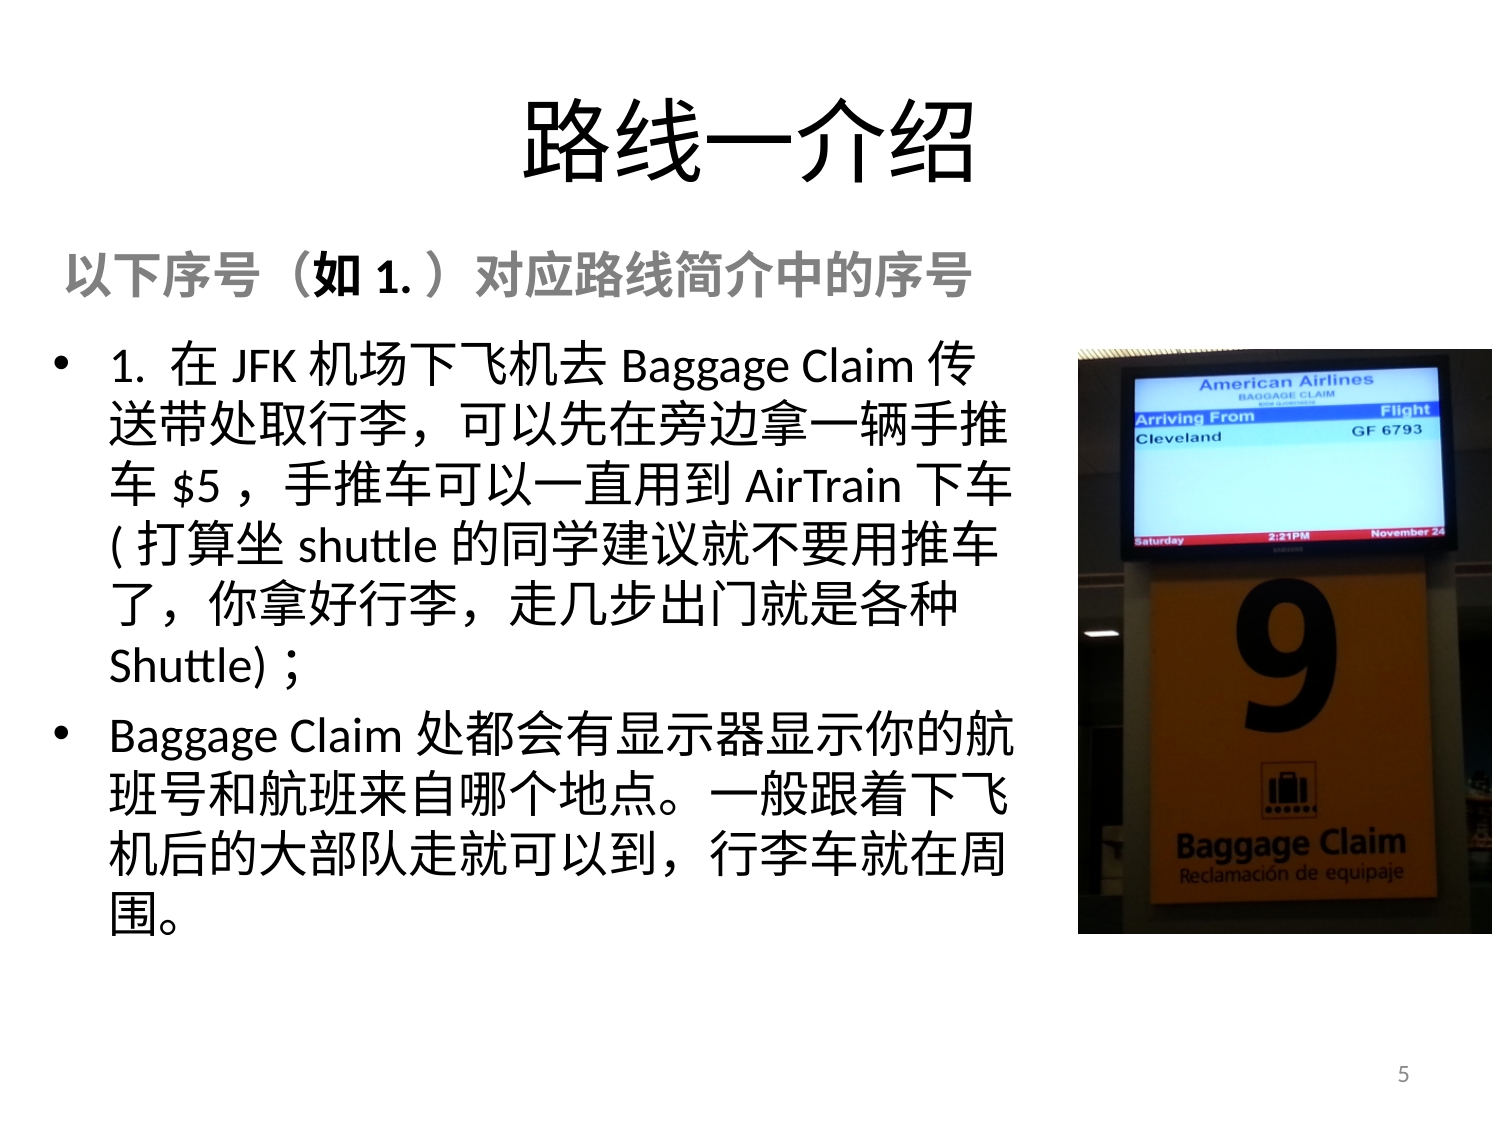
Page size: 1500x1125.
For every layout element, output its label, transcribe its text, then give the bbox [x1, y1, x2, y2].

slide_number 5 [1074, 1042, 1425, 1103]
text_box 以下序号（如1.）对应路线简介中的序号 [47, 236, 1073, 312]
title 路线一介绍 [75, 45, 1425, 233]
picture [1078, 349, 1492, 934]
list 1. 在JFK机场下飞机去Baggage Claim传送带处取行李，可以先在旁边拿一辆手推车$5，手推车可以一直用到AirTrain下车(打算坐shuttle的同学建议就不要用推车了，你拿好行李，走几步出门就是各种Shuttle)； Baggage Claim处都会有显示器显示你的航班号和航班来自哪个地点。一般跟着下飞机后的大部队走就可以到，行李车就在周围。 [37, 324, 1038, 1068]
